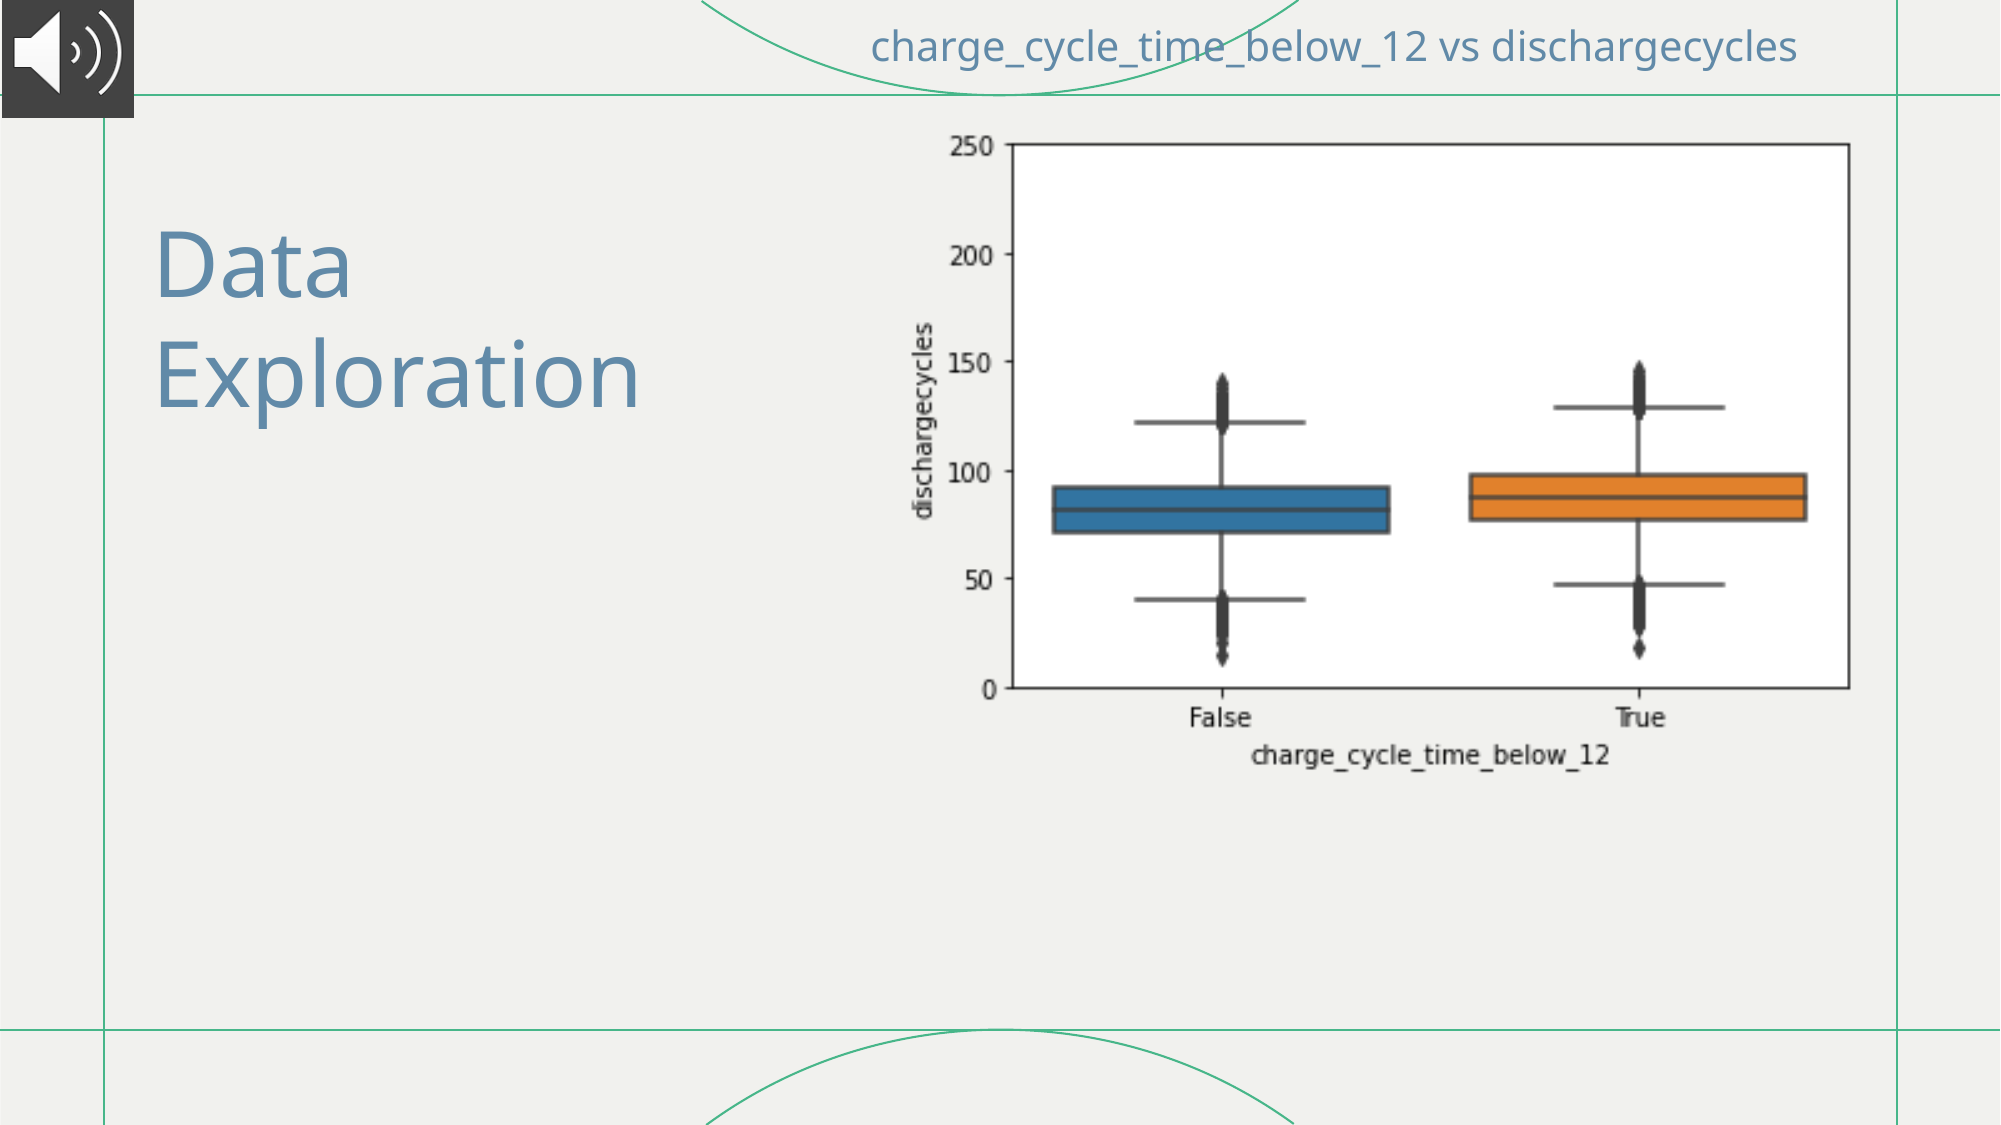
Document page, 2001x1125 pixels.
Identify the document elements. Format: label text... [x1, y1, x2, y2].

text_box charge_cycle_time_below_12 vs dischargecycles [855, 6, 1906, 563]
picture [1, 0, 135, 120]
picture [895, 119, 1866, 785]
title Data Exploration [137, 119, 761, 434]
